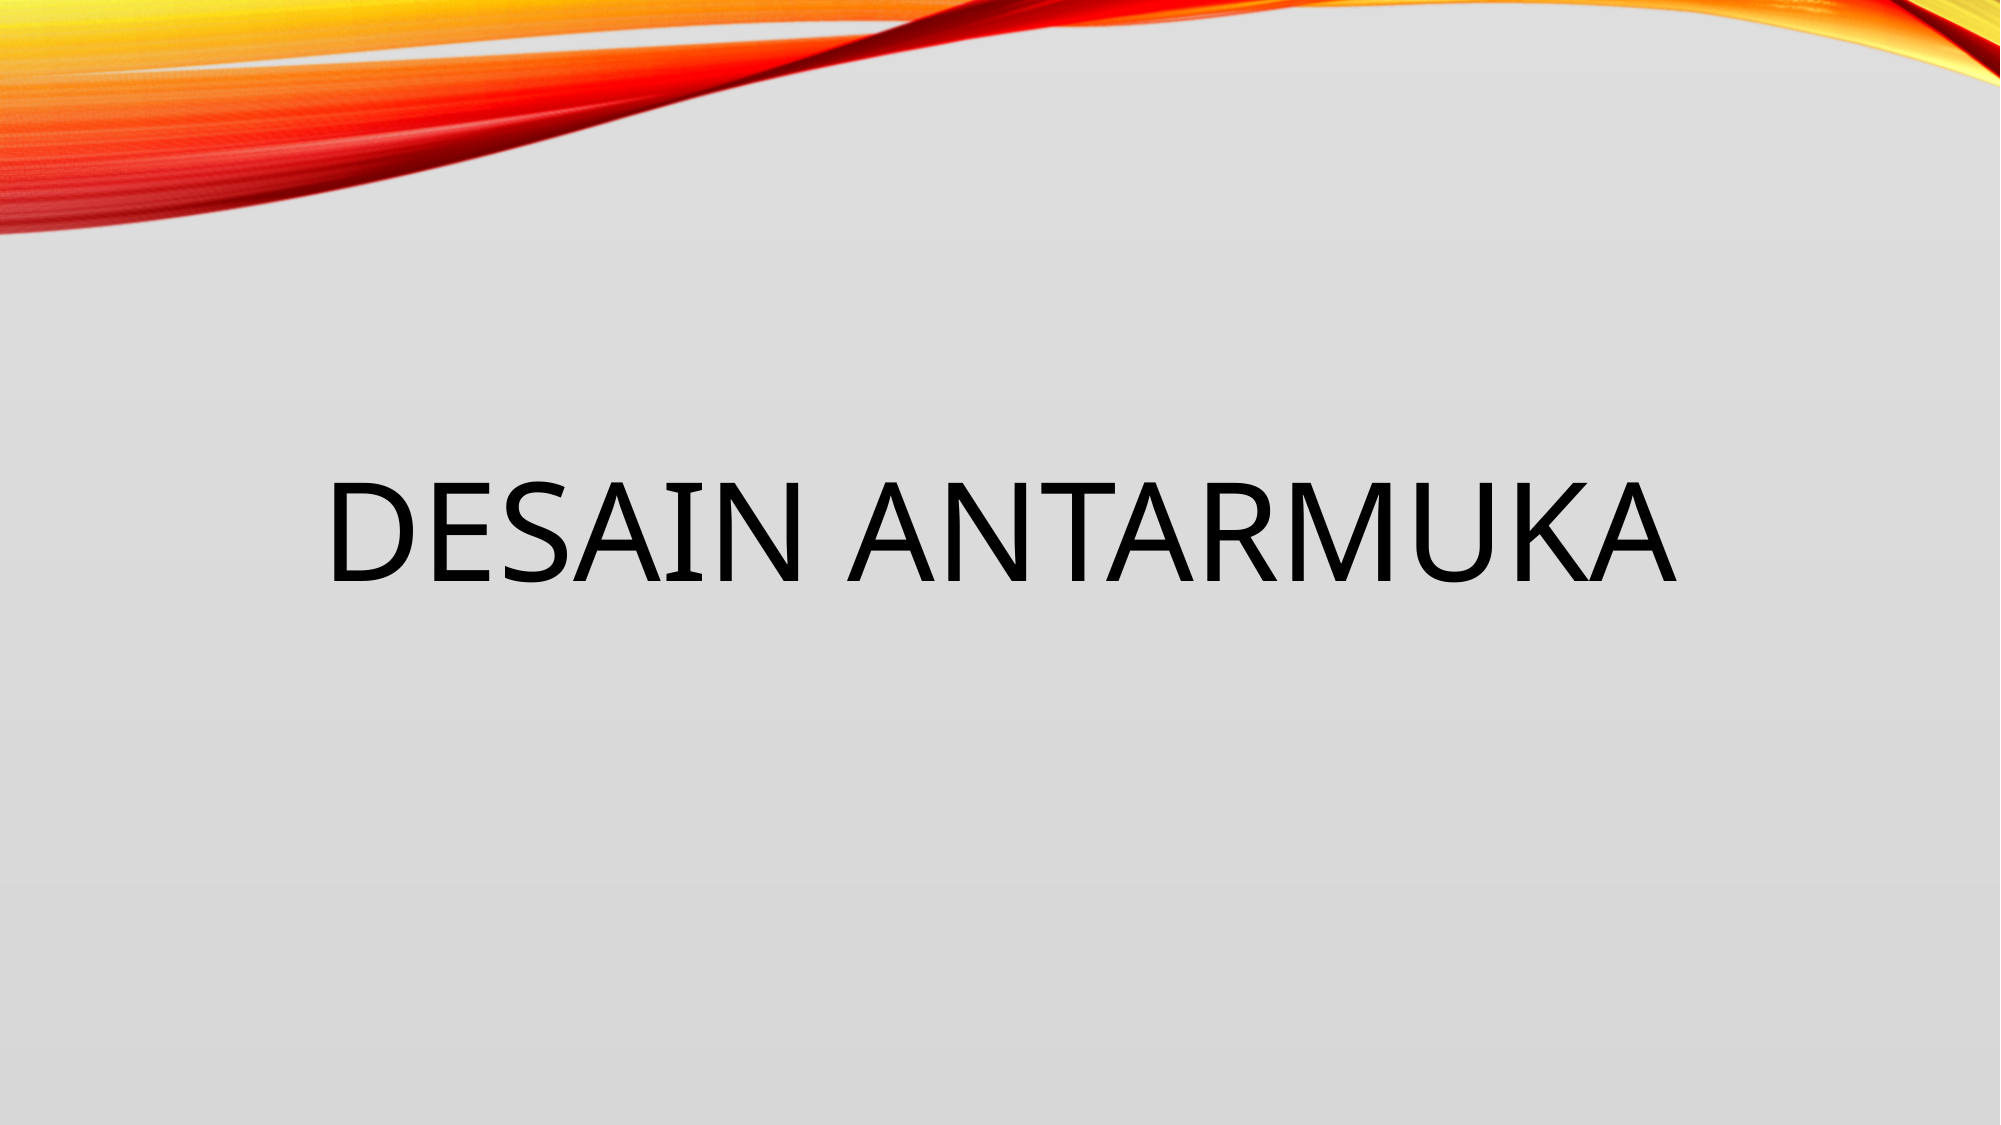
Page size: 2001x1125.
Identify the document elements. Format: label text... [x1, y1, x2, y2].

picture [0, 0, 2000, 237]
title Desain Antarmuka [137, 59, 1863, 1014]
